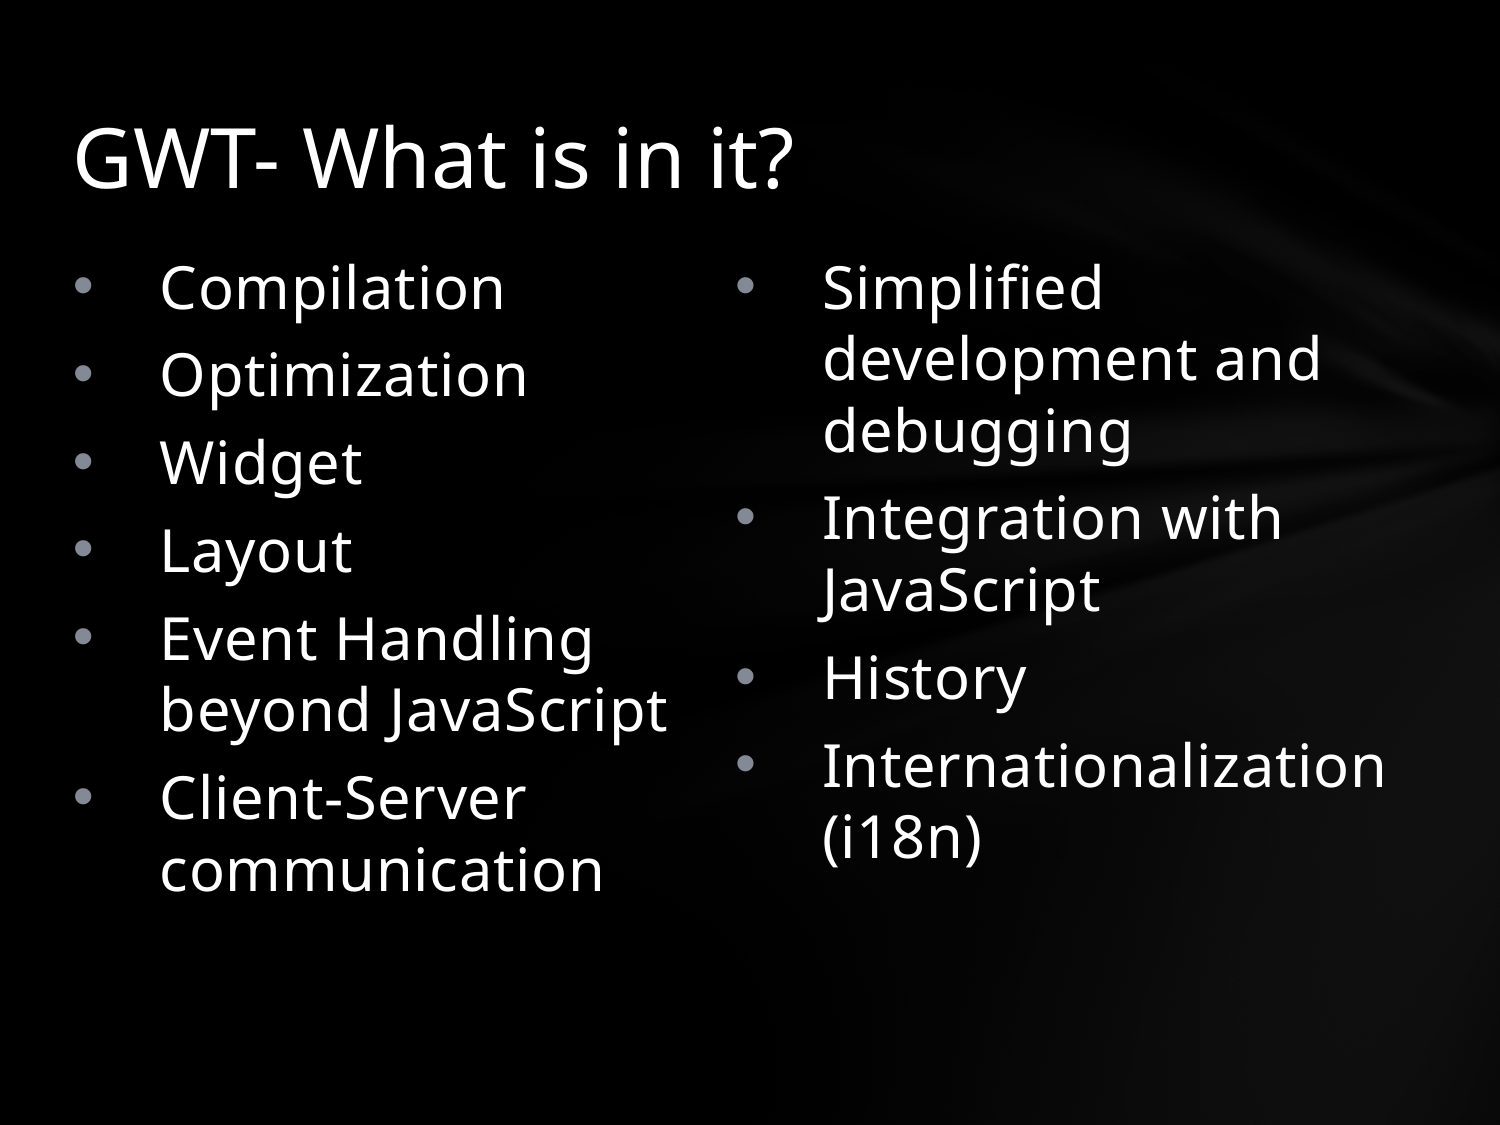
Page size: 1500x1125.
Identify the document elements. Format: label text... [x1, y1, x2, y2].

list Compilation Optimization Widget Layout Event Handling beyond JavaScript Client-Server communication Simplified development and debugging Integration with JavaScript History Internationalization (i18n) [57, 239, 1413, 913]
title GWT- What is in it? [57, 37, 1318, 213]
